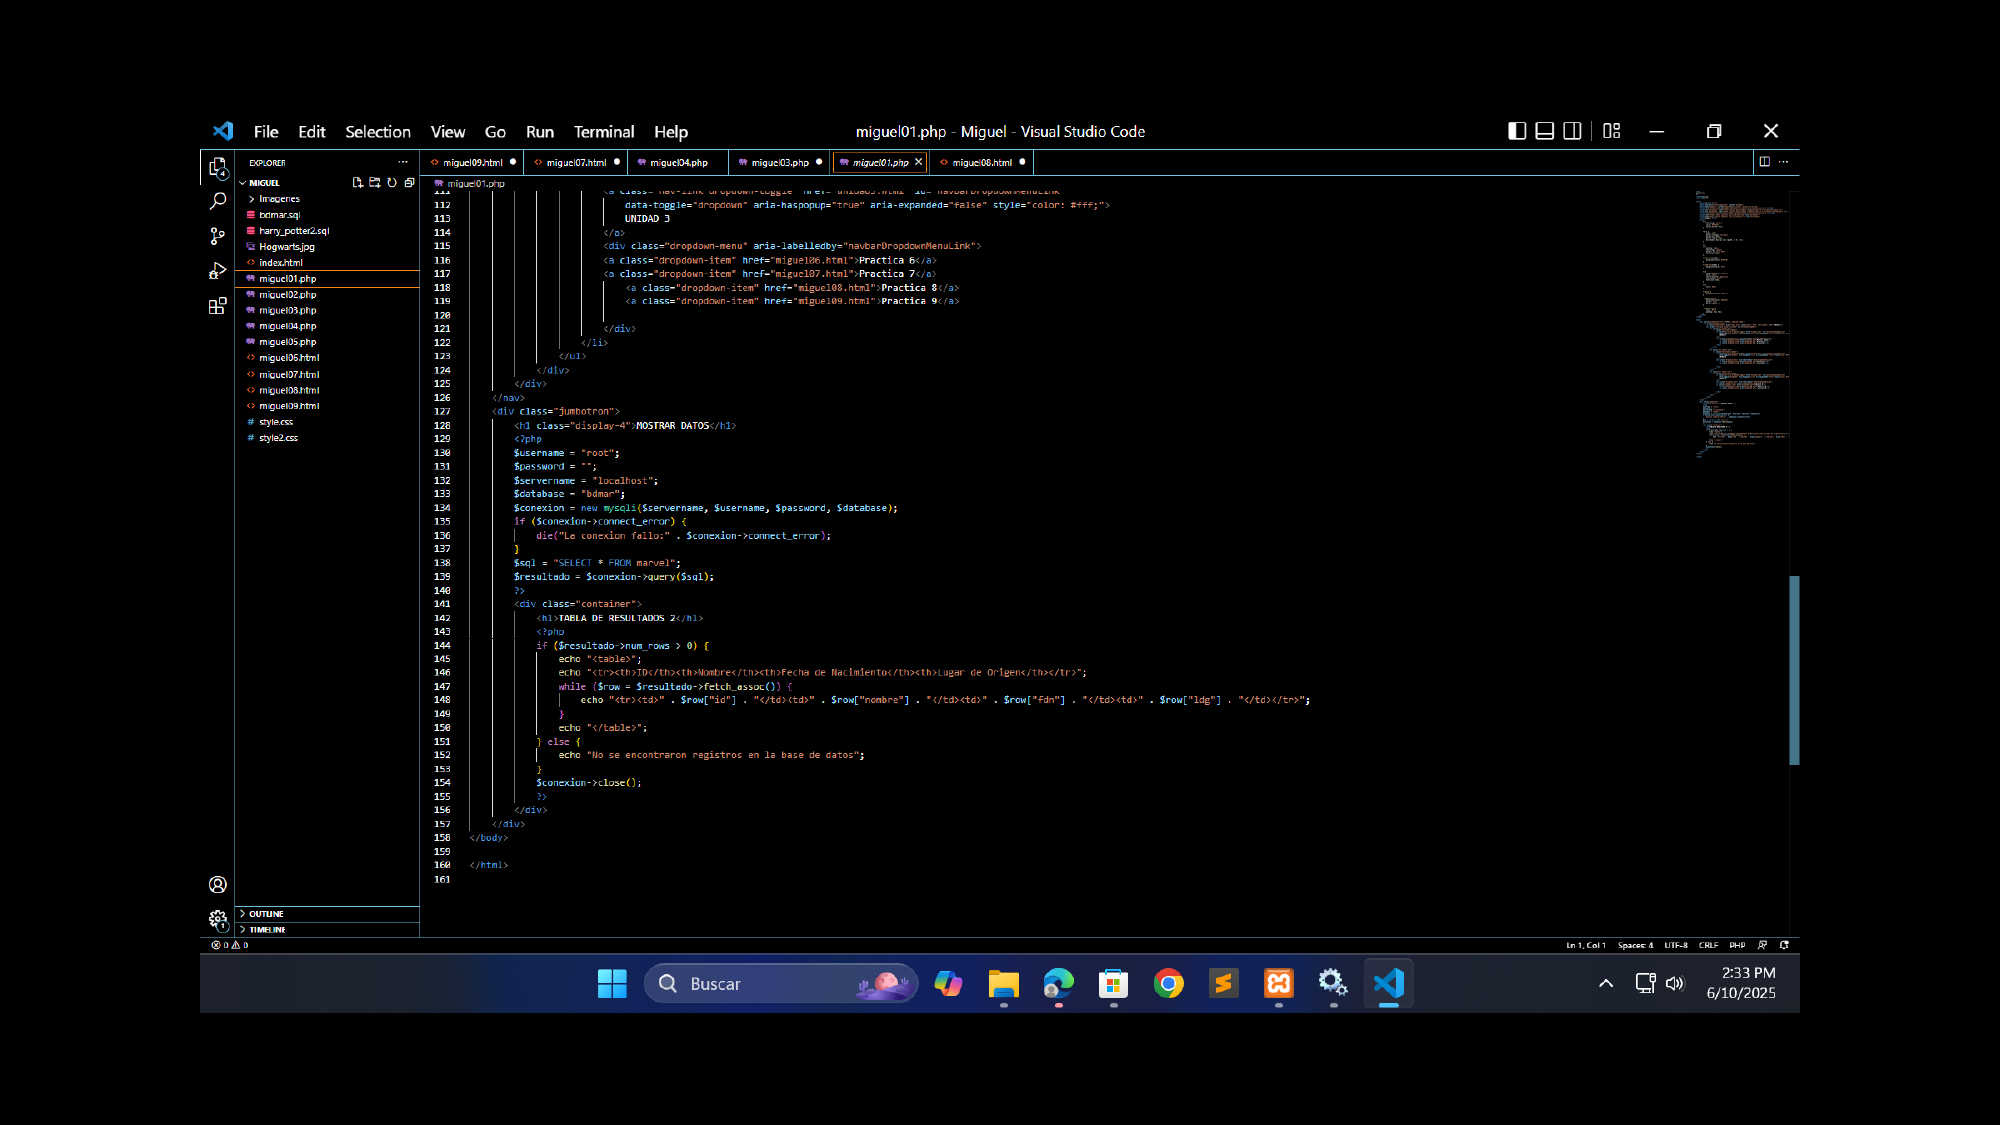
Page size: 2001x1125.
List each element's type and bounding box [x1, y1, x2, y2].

picture [199, 112, 1800, 1013]
